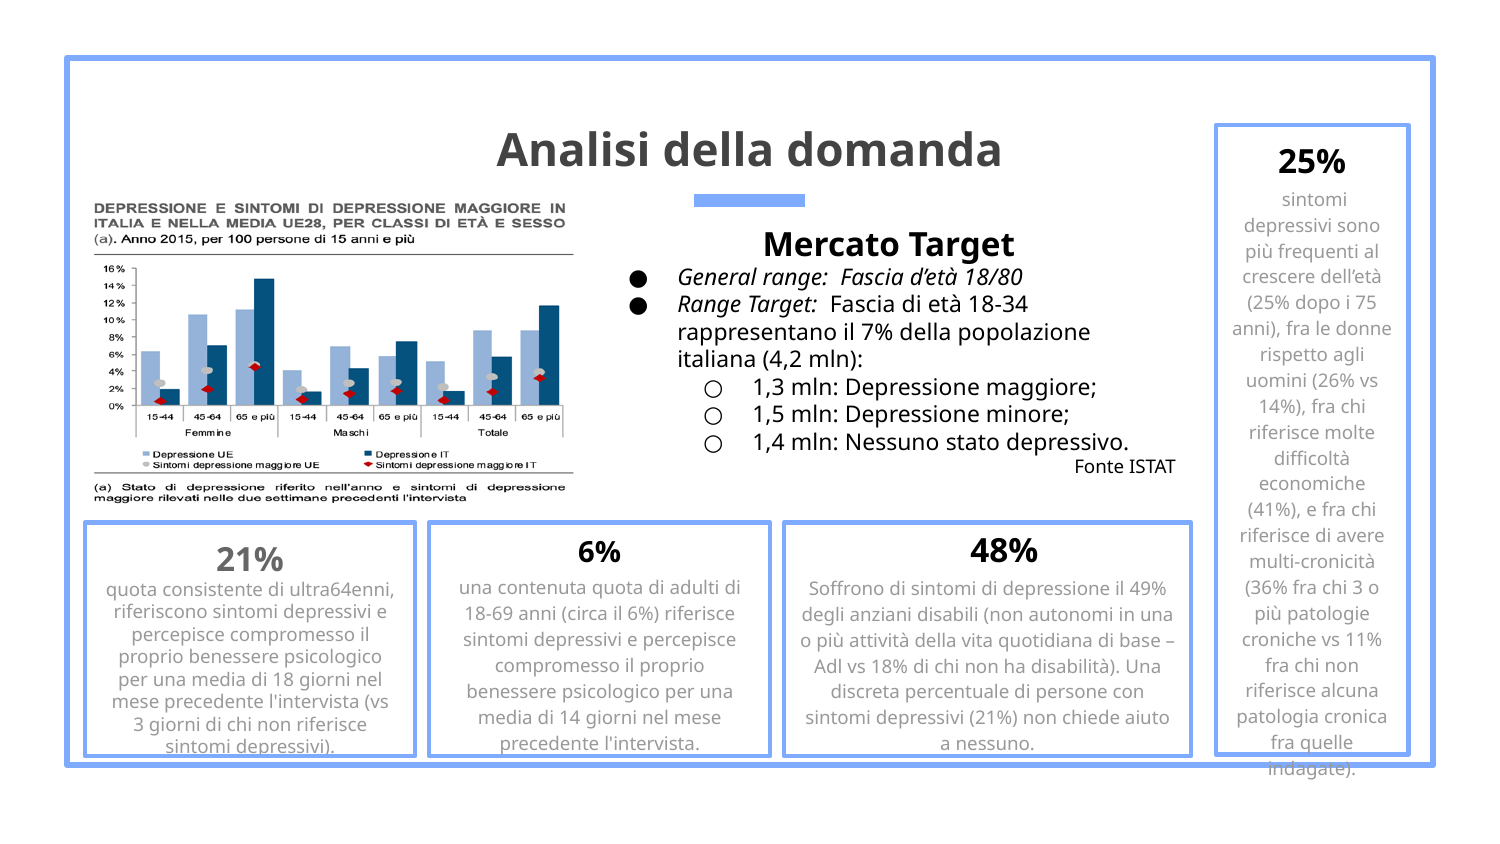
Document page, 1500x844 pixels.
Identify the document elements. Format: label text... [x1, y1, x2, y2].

text_box 6% una contenuta quota di adulti di 18-69 anni (circa il 6%) riferisce sintomi depressivi e percepisce compromesso il proprio benessere psicologico per una media di 14 giorni nel mese precedente l'intervista. [440, 518, 759, 761]
text_box [85, 555, 415, 757]
text_box 48% Soffrono di sintomi di depressione il 49% degli anziani disabili (non autonomi in una o più attività della vita quotidiana di base – Adl vs 18% di chi non ha disabilità). Una discreta percentuale di persone con sintomi depressivi (21%) non chiede aiuto a nessuno. [784, 522, 1191, 757]
text_box [759, 522, 771, 757]
text_box 25% sintomi depressivi sono più frequenti al crescere dell’età (25% dopo i 75 anni), fra le donne rispetto agli uomini (26% vs 14%), fra chi riferisce molte difficoltà economiche (41%), e fra chi riferisce di avere multi-cronicità (36% fra chi 3 o più patologie croniche vs 11% fra chi non riferisce alcuna patologia cronica fra quelle indagate). [1215, 125, 1409, 748]
title Analisi della domanda [0, 109, 1500, 191]
picture [71, 190, 618, 547]
text_box [1216, 748, 1409, 755]
text_box [429, 555, 440, 757]
text_box Mercato Target General range: Fascia d’età 18/80 Range Target: Fascia di età 18-34 rappresentano il 7% della popolazione italiana (4,2 mln): 1,3 mln: Depressione maggiore; 1,5 mln: Depressione minore; 1,4 mln: Nessuno stato depressivo. Fonte ISTAT [621, 207, 1191, 506]
